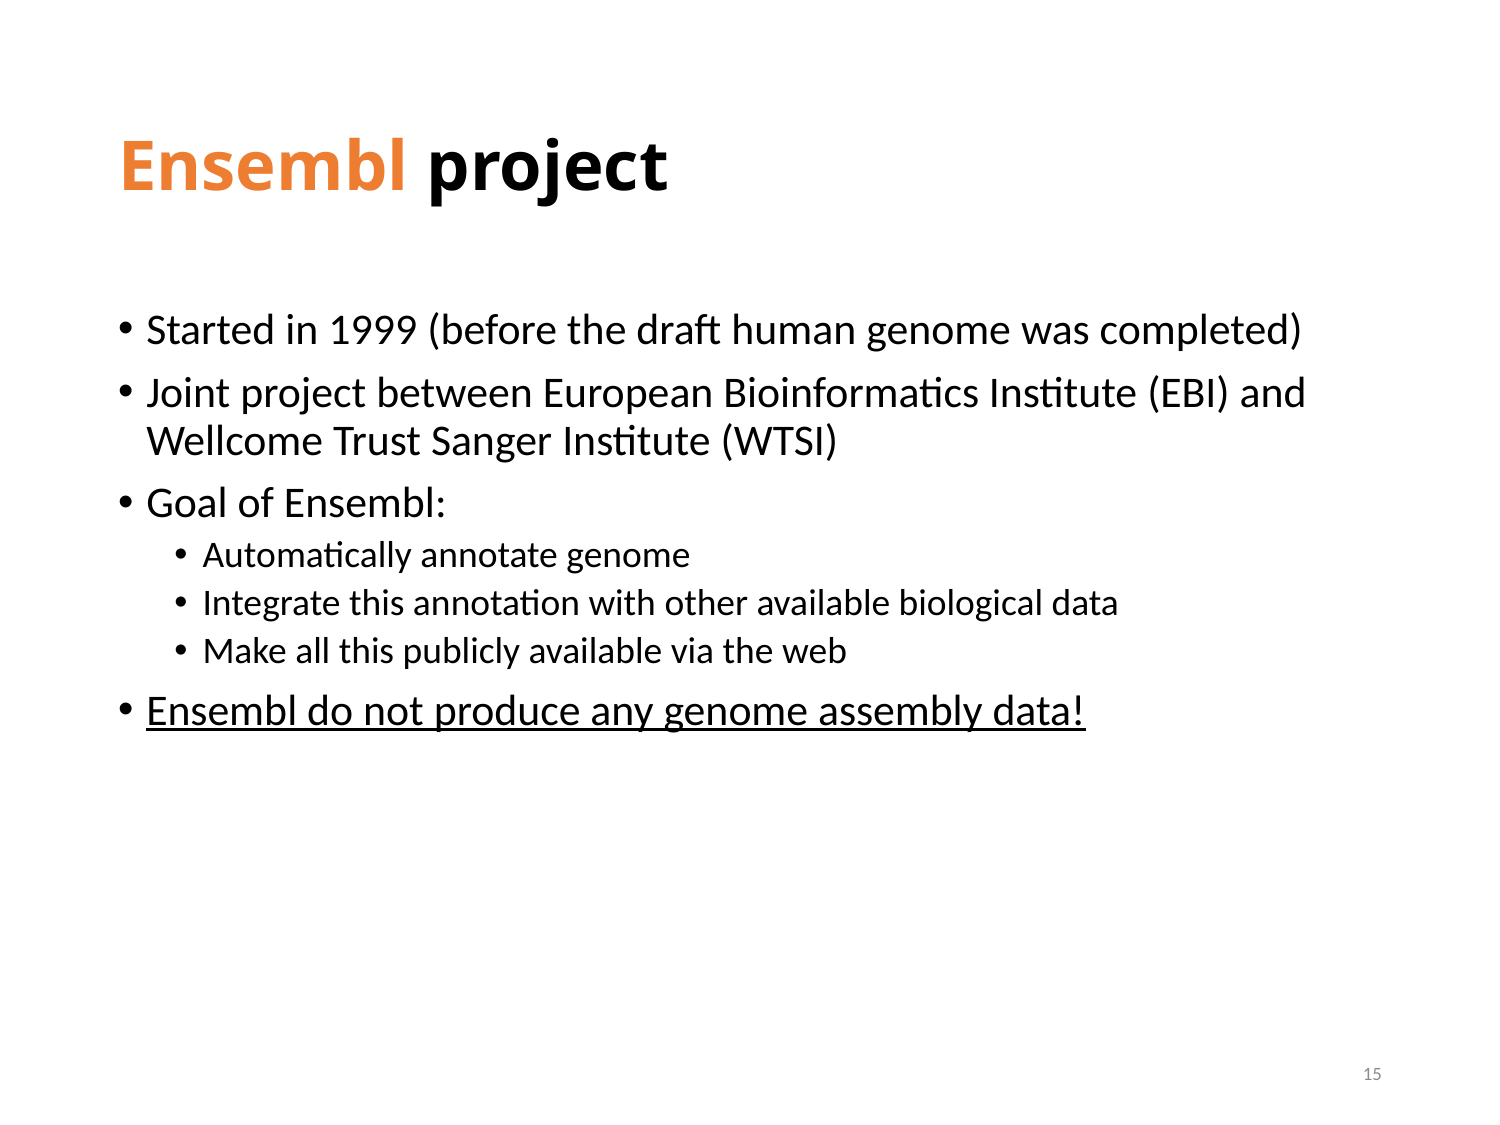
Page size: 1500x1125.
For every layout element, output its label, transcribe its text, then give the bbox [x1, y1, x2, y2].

title Ensembl project [103, 59, 1397, 278]
slide_number 15 [1059, 1042, 1397, 1103]
list Started in 1999 (before the draft human genome was completed) Joint project between European Bioinformatics Institute (EBI) and Wellcome Trust Sanger Institute (WTSI) Goal of Ensembl: Automatically annotate genome Integrate this annotation with other available biological data Make all this publicly available via the web Ensembl do not produce any genome assembly data! [103, 299, 1397, 1014]
